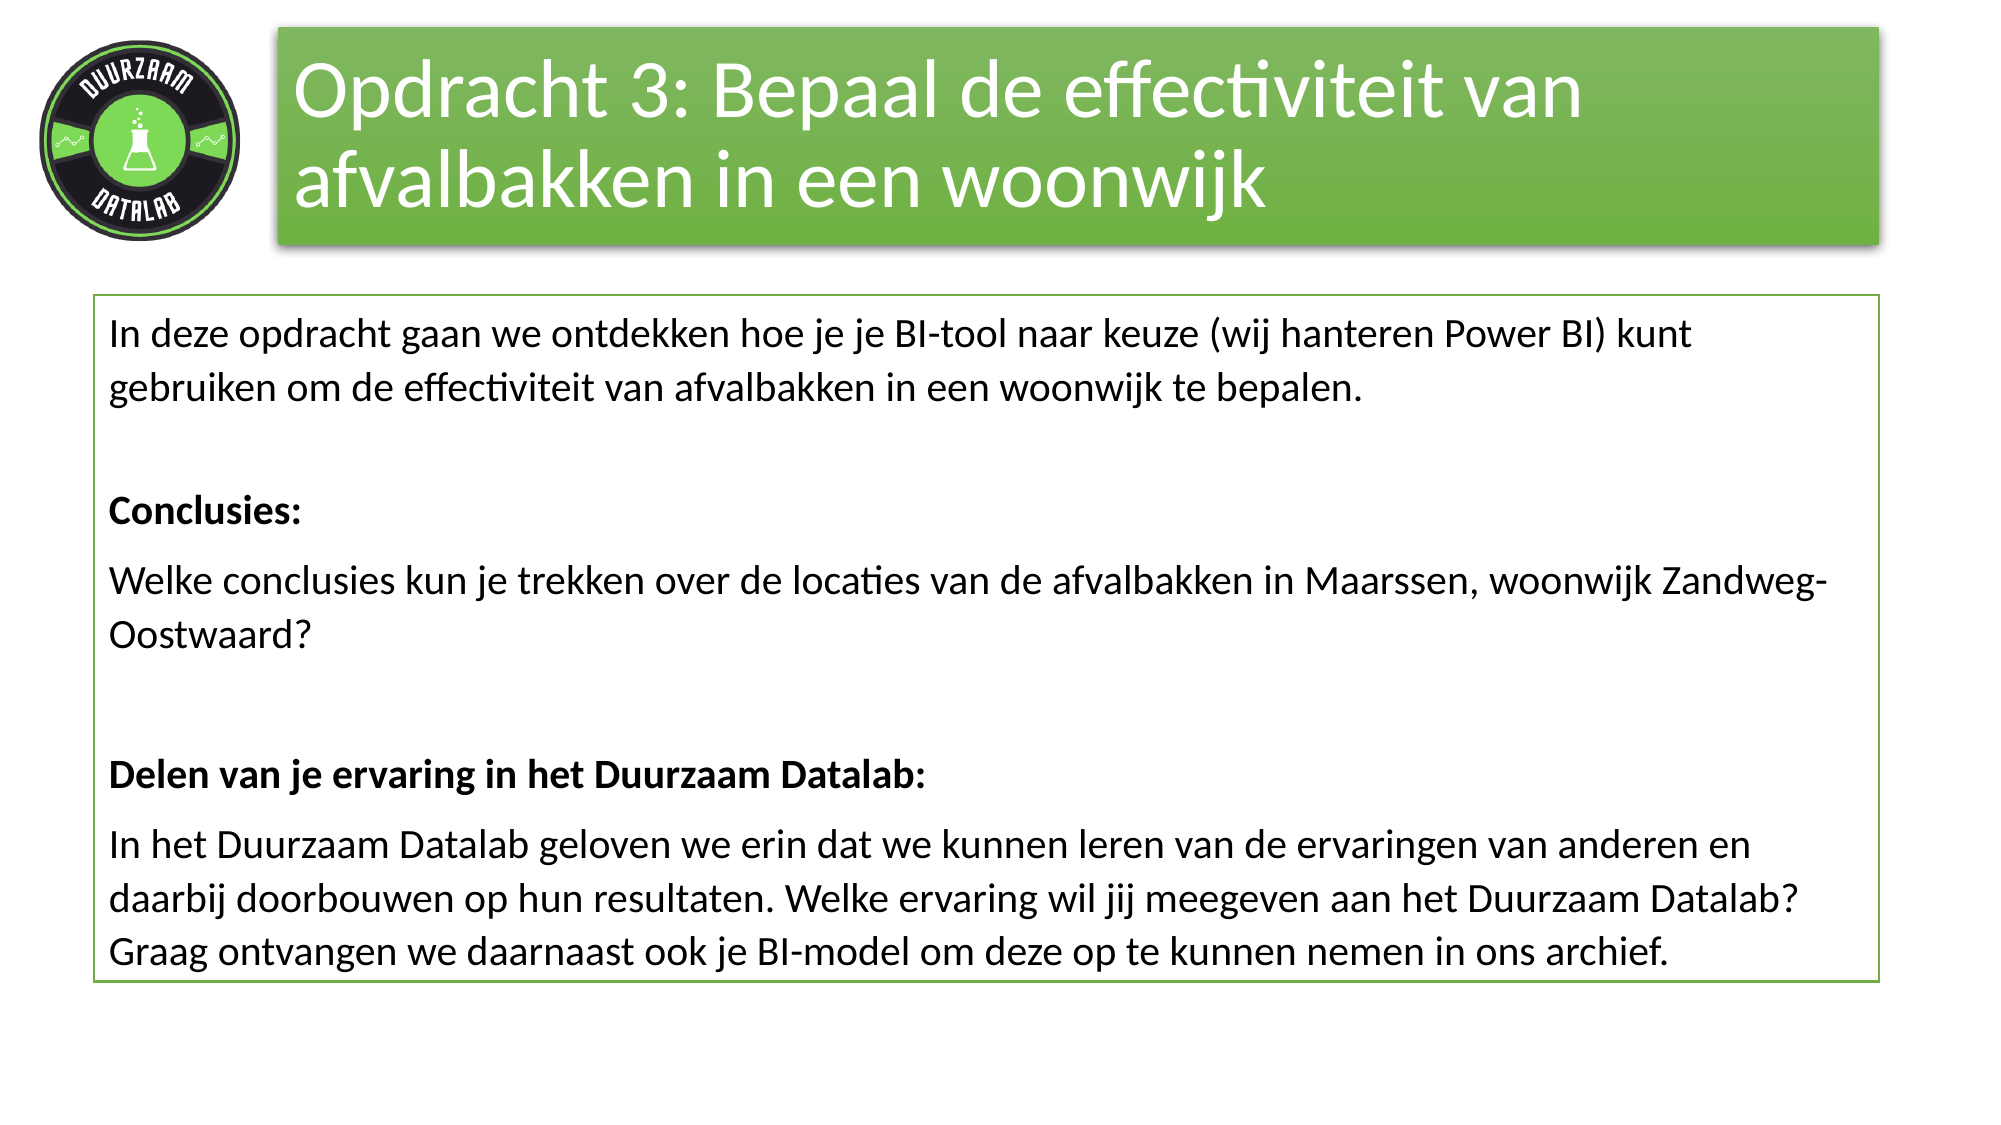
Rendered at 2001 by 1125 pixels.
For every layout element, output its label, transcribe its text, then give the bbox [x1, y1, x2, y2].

picture [0, 1, 279, 280]
text_box In deze opdracht gaan we ontdekken hoe je je BI-tool naar keuze (wij hanteren Power BI) kunt gebruiken om de effectiviteit van afvalbakken in een woonwijk te bepalen. Conclusies: Welke conclusies kun je trekken over de locaties van de afvalbakken in Maarssen, woonwijk Zandweg-Oostwaard? Delen van je ervaring in het Duurzaam Datalab: In het Duurzaam Datalab geloven we erin dat we kunnen leren van de ervaringen van anderen en daarbij doorbouwen op hun resultaten. Welke ervaring wil jij meegeven aan het Duurzaam Datalab? Graag ontvangen we daarnaast ook je BI-model om deze op te kunnen nemen in ons archief. [93, 294, 1880, 983]
title Opdracht 3: Bepaal de effectiviteit van afvalbakken in een woonwijk [279, 27, 1879, 245]
